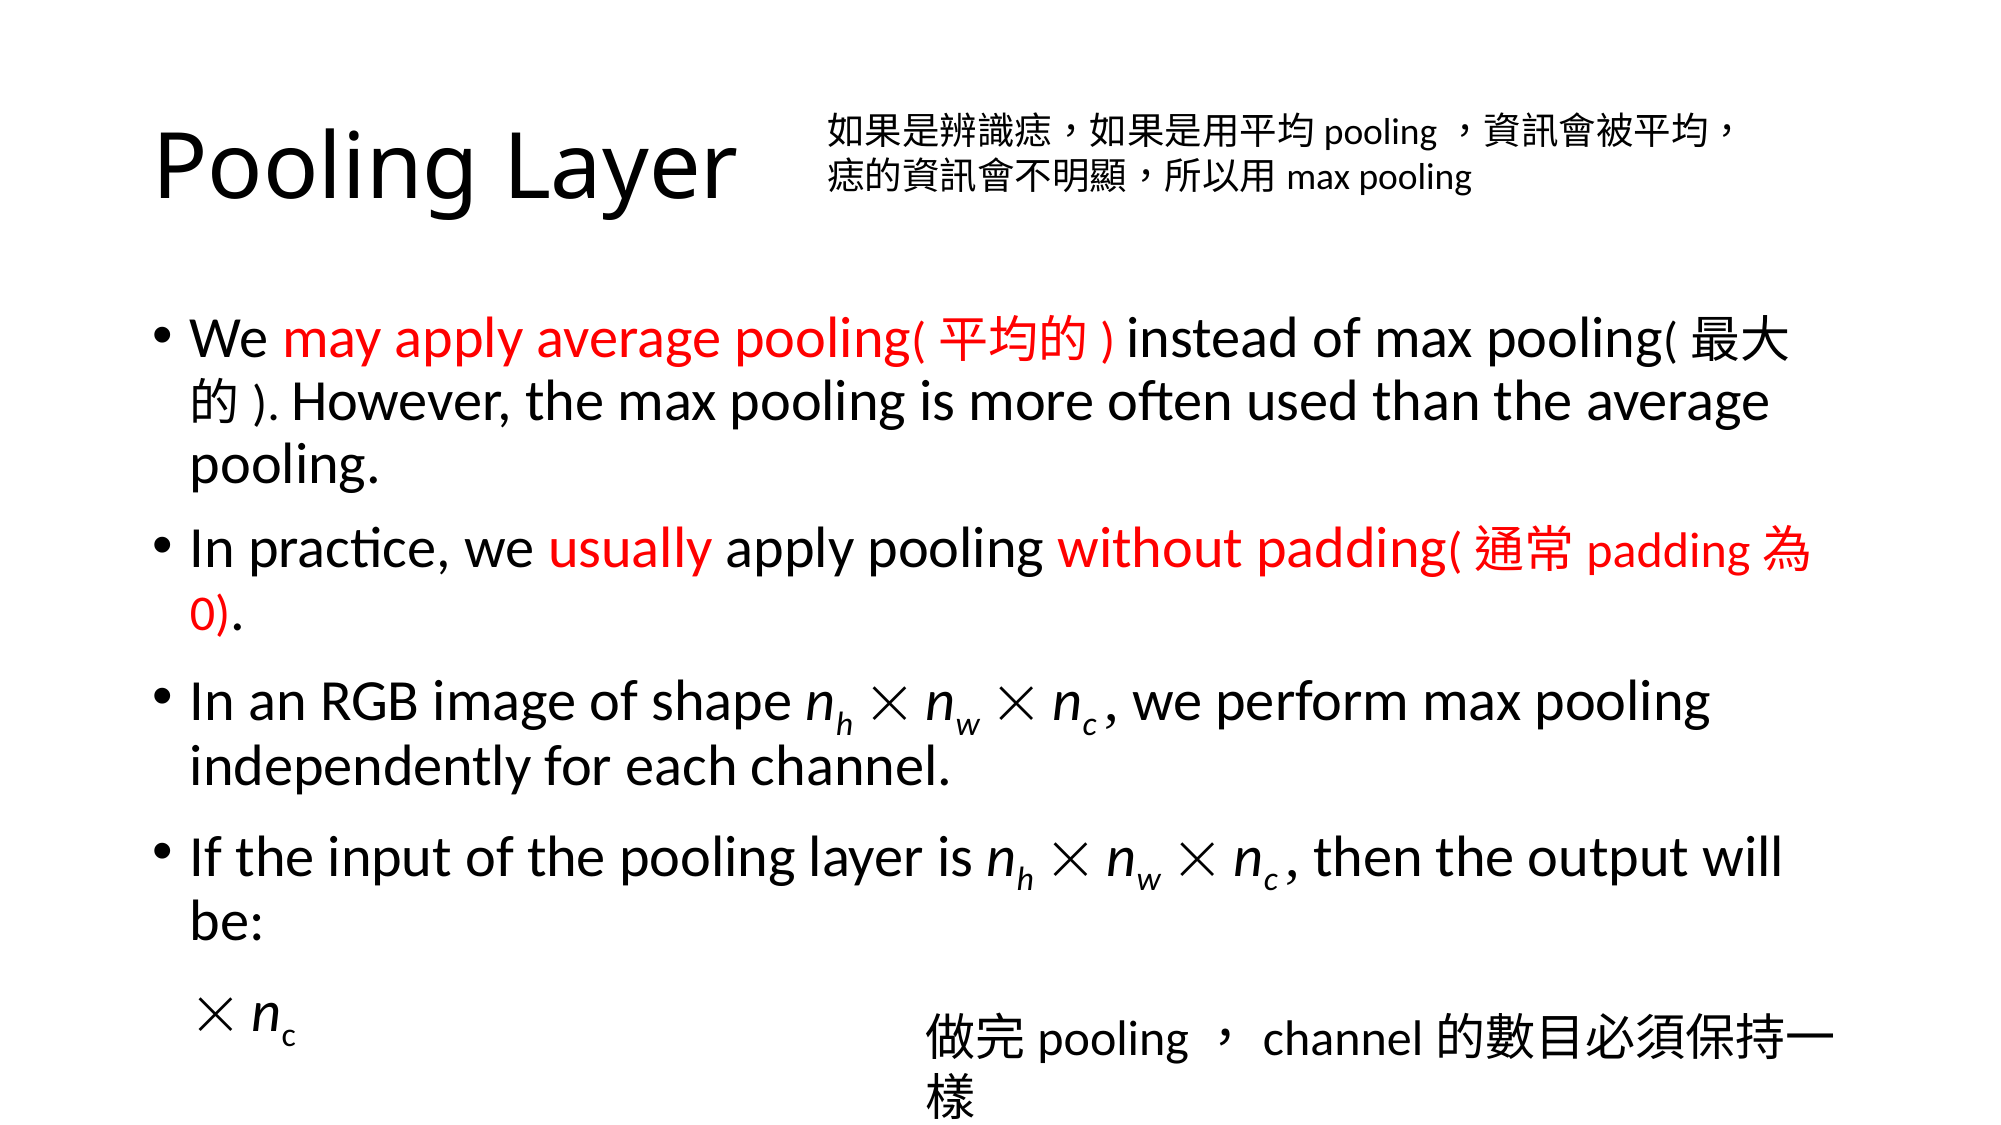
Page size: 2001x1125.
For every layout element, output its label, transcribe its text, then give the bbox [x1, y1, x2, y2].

title Pooling Layer [137, 59, 1863, 278]
text_box 如果是辨識痣，如果是用平均pooling，資訊會被平均，痣的資訊會不明顯，所以用max pooling [812, 99, 1775, 205]
text_box 做完pooling，channel的數目必須保持一樣 [910, 997, 1861, 1125]
